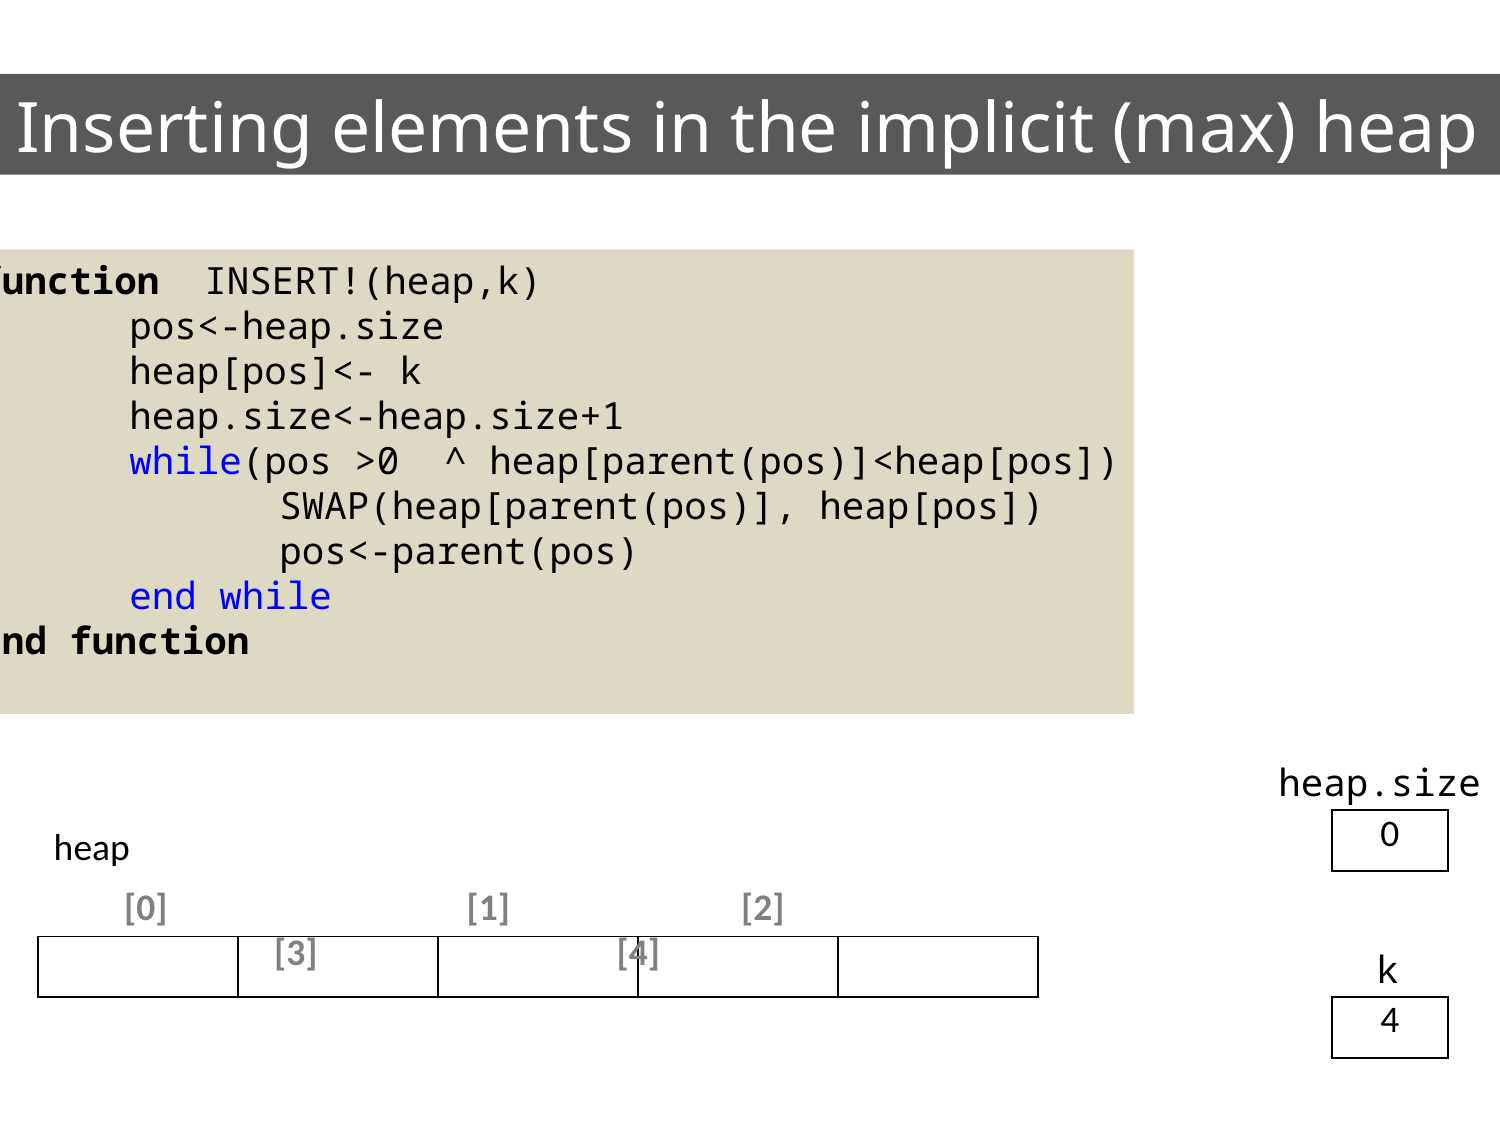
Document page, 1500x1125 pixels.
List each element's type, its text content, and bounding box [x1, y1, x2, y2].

table_header [39, 937, 237, 996]
text_box k [1361, 938, 1414, 999]
table_header 4 [1333, 998, 1447, 1057]
table_header [439, 981, 637, 996]
text_box heap [38, 815, 145, 875]
table_header [239, 981, 437, 996]
table_header [839, 981, 1037, 996]
text_box function INSERT!(heap,k) pos<-heap.size heap[pos]<- k heap.size<-heap.size+1 while(pos >0 ^ heap[parent(pos)]<heap[pos]) SWAP(heap[parent(pos)], heap[pos]) pos<-parent(pos) end while end function [0, 249, 1135, 714]
text_box heap.size [1263, 751, 1496, 811]
text_box [0] [1] [2] [3] [4] [109, 875, 1141, 981]
table_header [639, 981, 837, 996]
table_header 0 [1333, 811, 1447, 870]
text_box Inserting elements in the implicit (max) heap [0, 73, 1500, 175]
